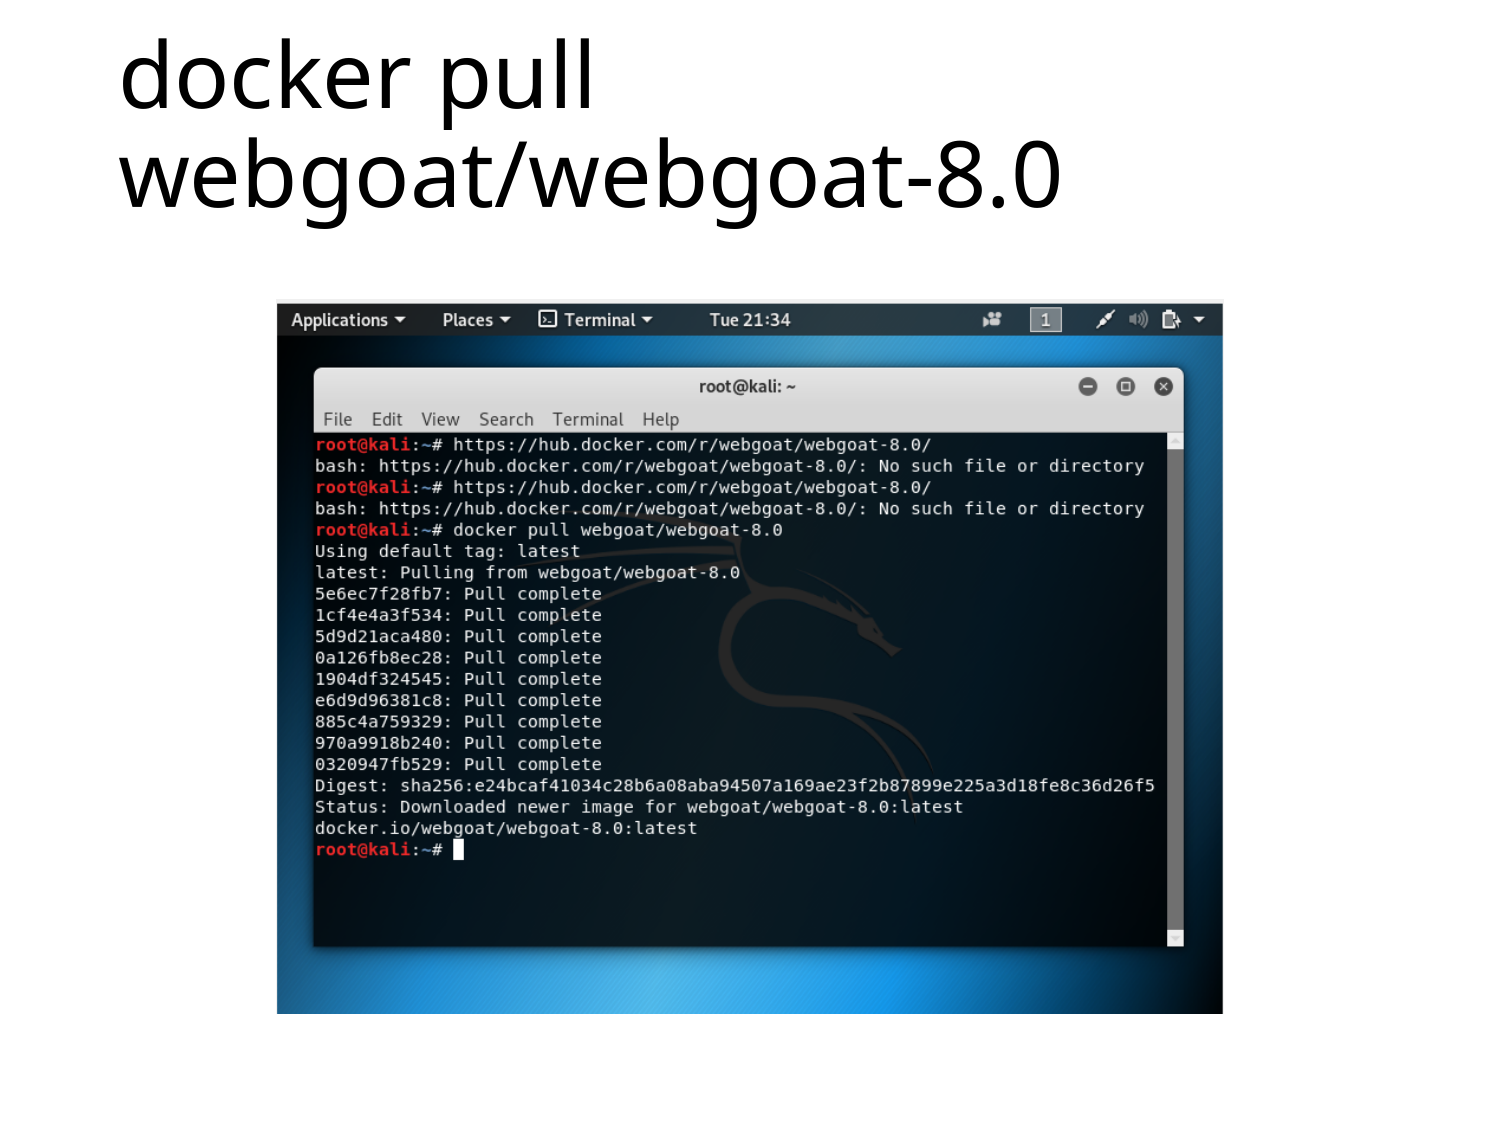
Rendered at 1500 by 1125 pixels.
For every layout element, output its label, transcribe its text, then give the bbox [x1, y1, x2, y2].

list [276, 299, 1224, 1014]
title docker pull webgoat/webgoat-8.0 [103, 59, 1397, 197]
